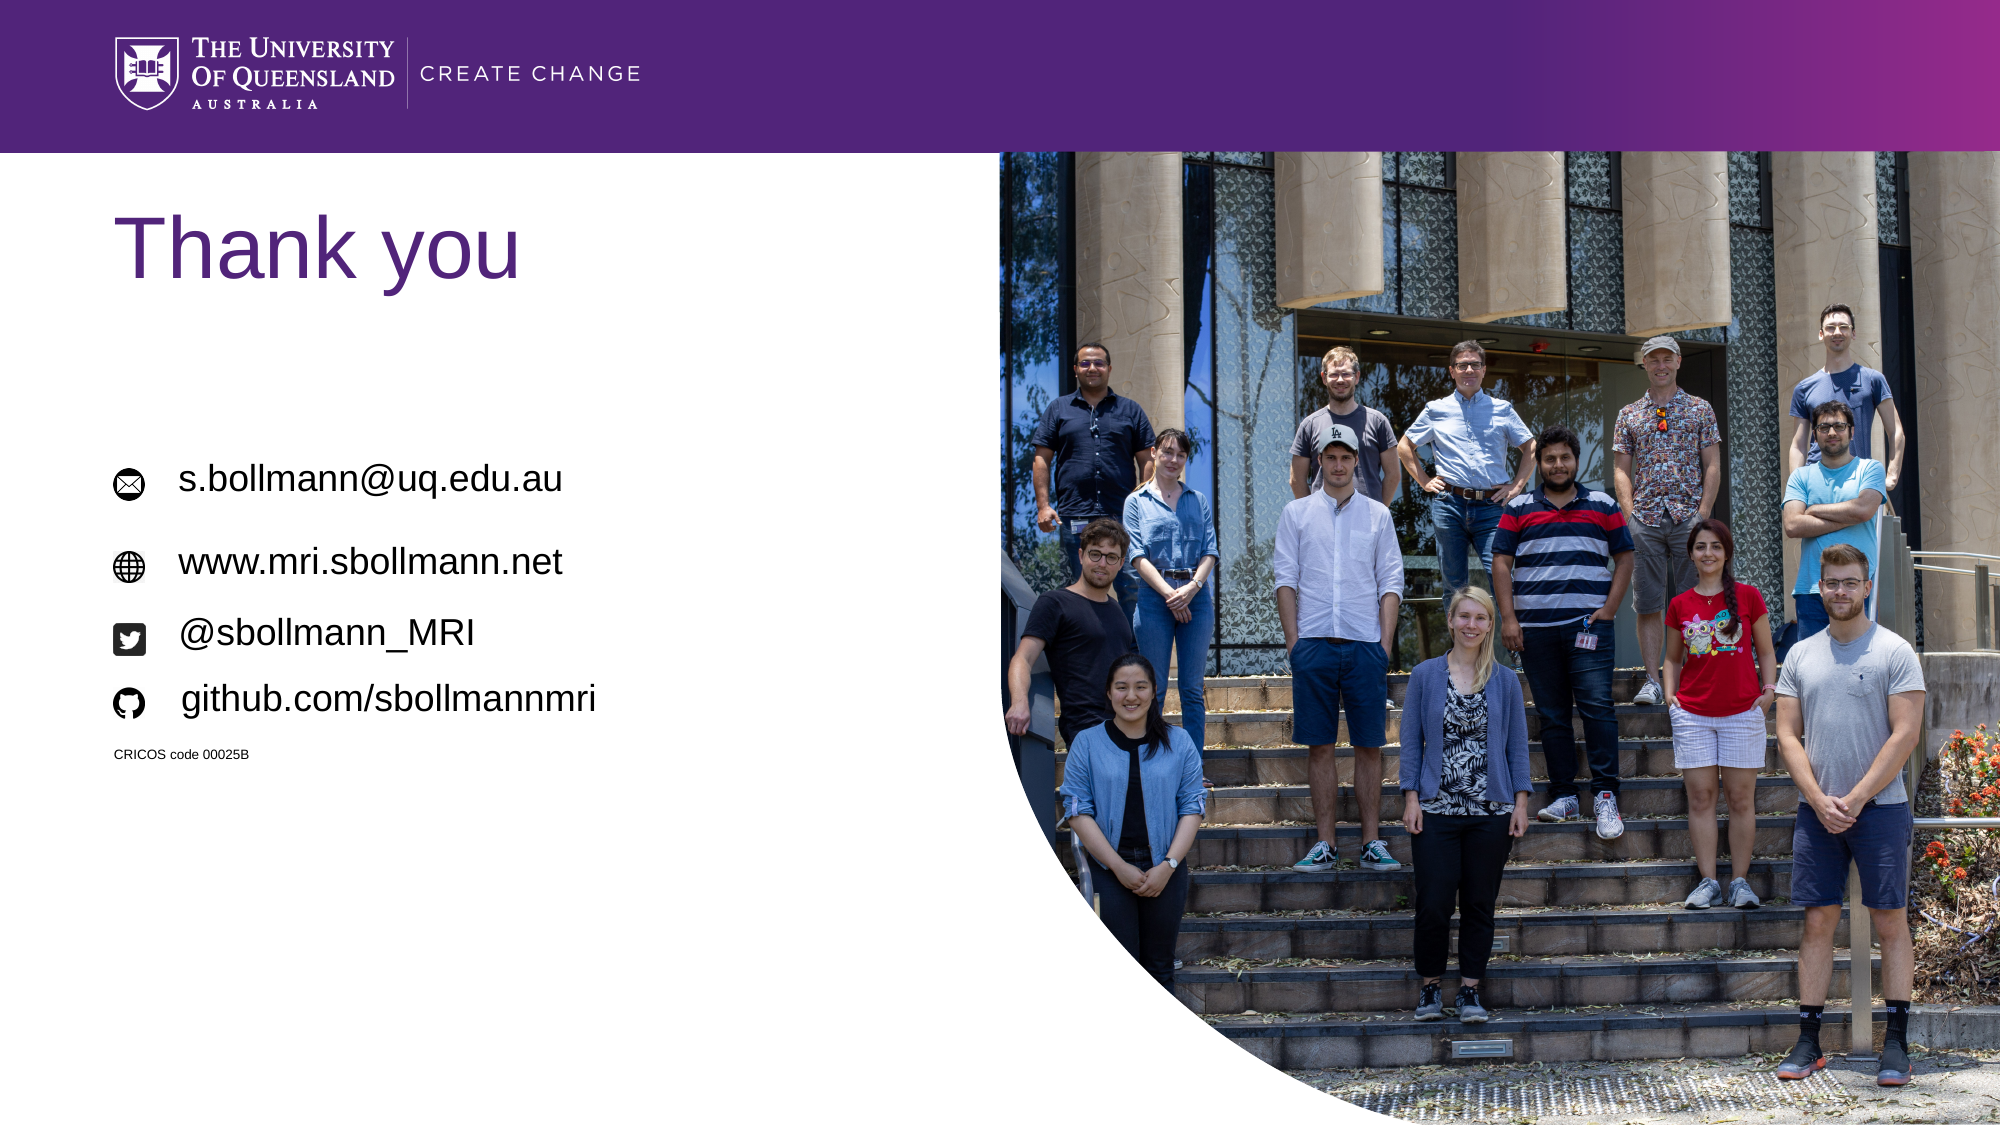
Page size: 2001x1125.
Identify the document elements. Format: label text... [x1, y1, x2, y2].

picture [113, 687, 145, 719]
picture [113, 468, 145, 501]
picture [113, 551, 145, 583]
picture [999, 151, 2001, 1125]
list www.mri.sbollmann.net [178, 550, 740, 584]
text_box github.com/sbollmannmri [166, 680, 612, 727]
title Thank you [113, 177, 969, 296]
list s.bollmann@uq.edu.au [178, 468, 740, 502]
picture [113, 623, 146, 656]
picture [114, 34, 640, 112]
list @sbollmann_MRI [178, 621, 740, 655]
